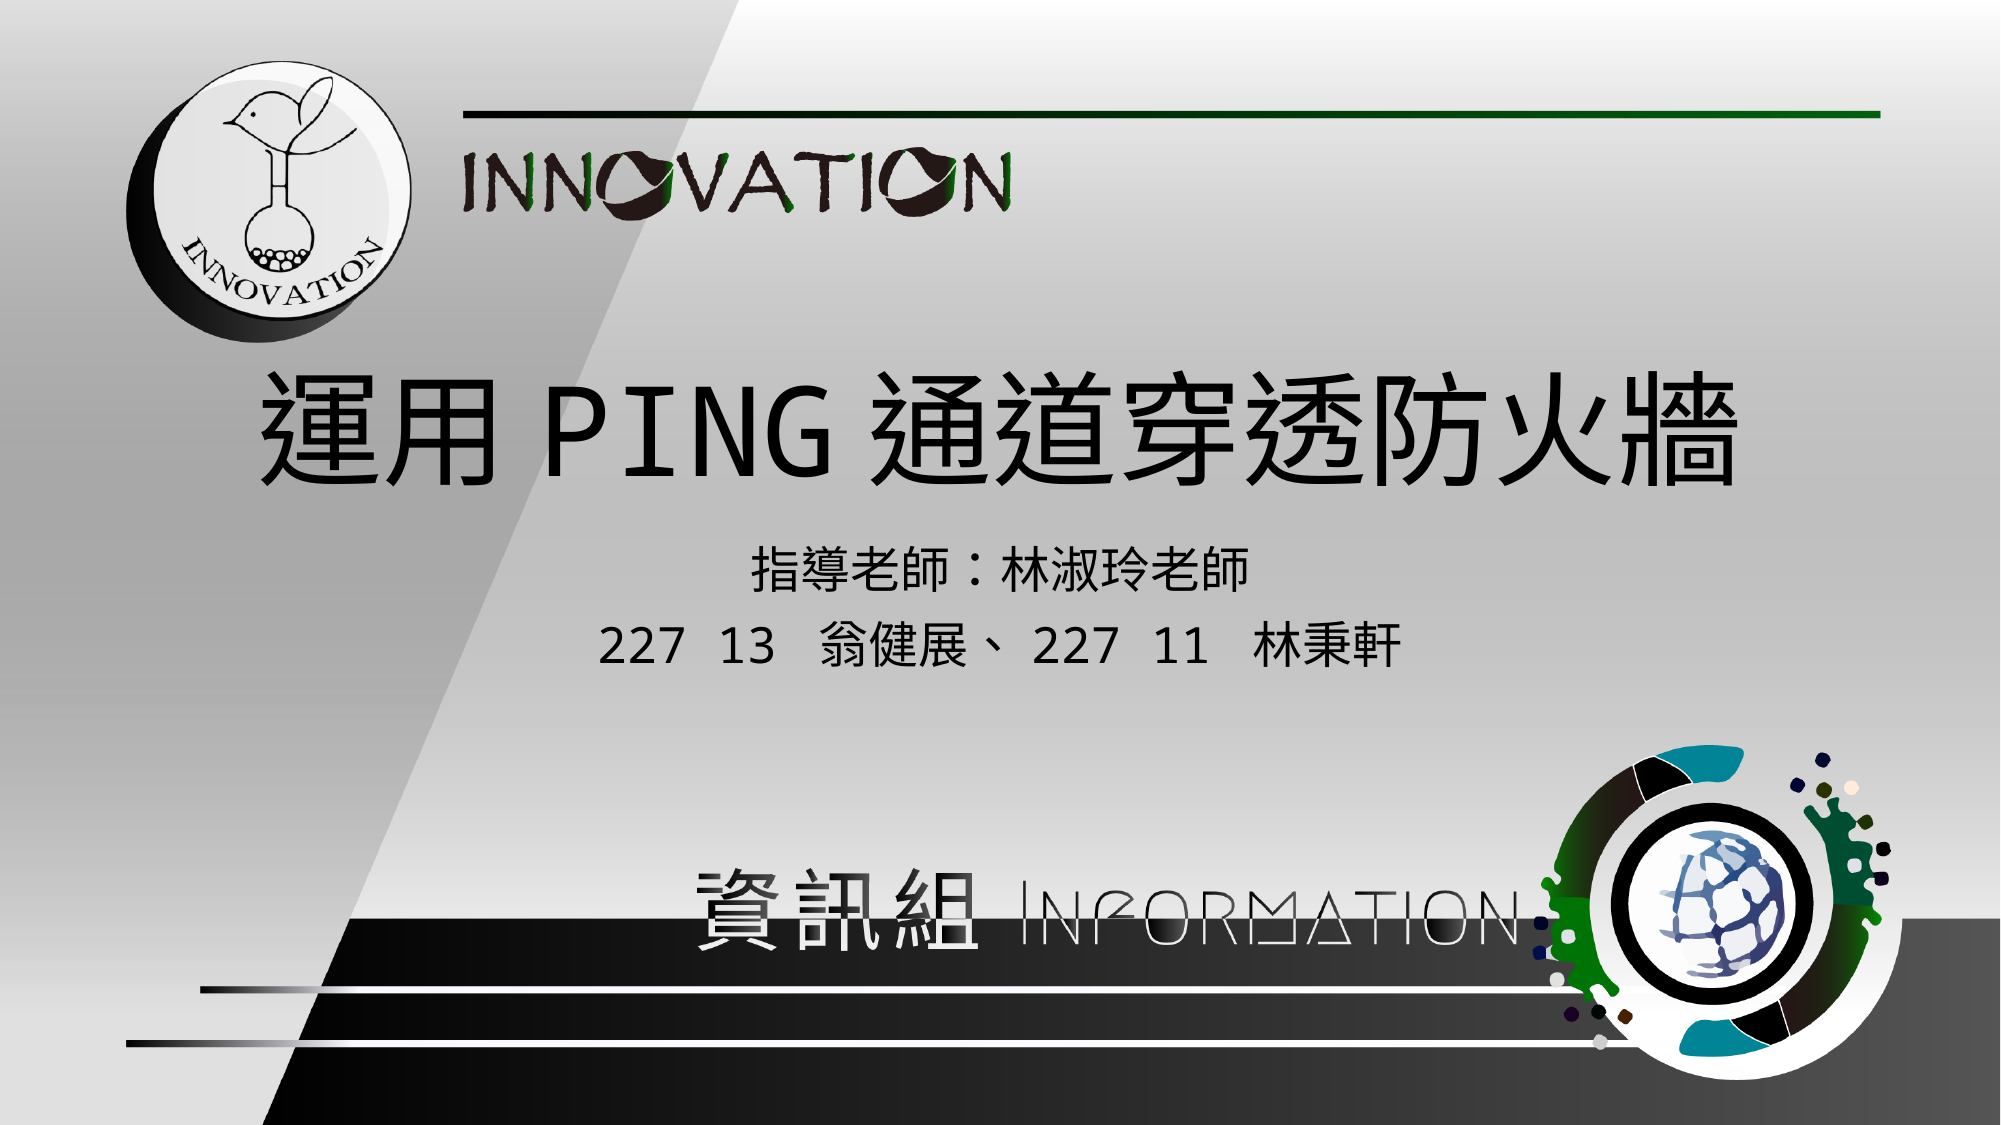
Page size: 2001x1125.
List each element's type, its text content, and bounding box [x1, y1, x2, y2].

text_box 指導老師：林淑玲老師 227 13 翁健展、227 11 林秉軒 [249, 538, 1750, 901]
text_box 運用PING通道穿透防火牆 [225, 119, 1775, 512]
picture [0, 0, 2001, 1125]
